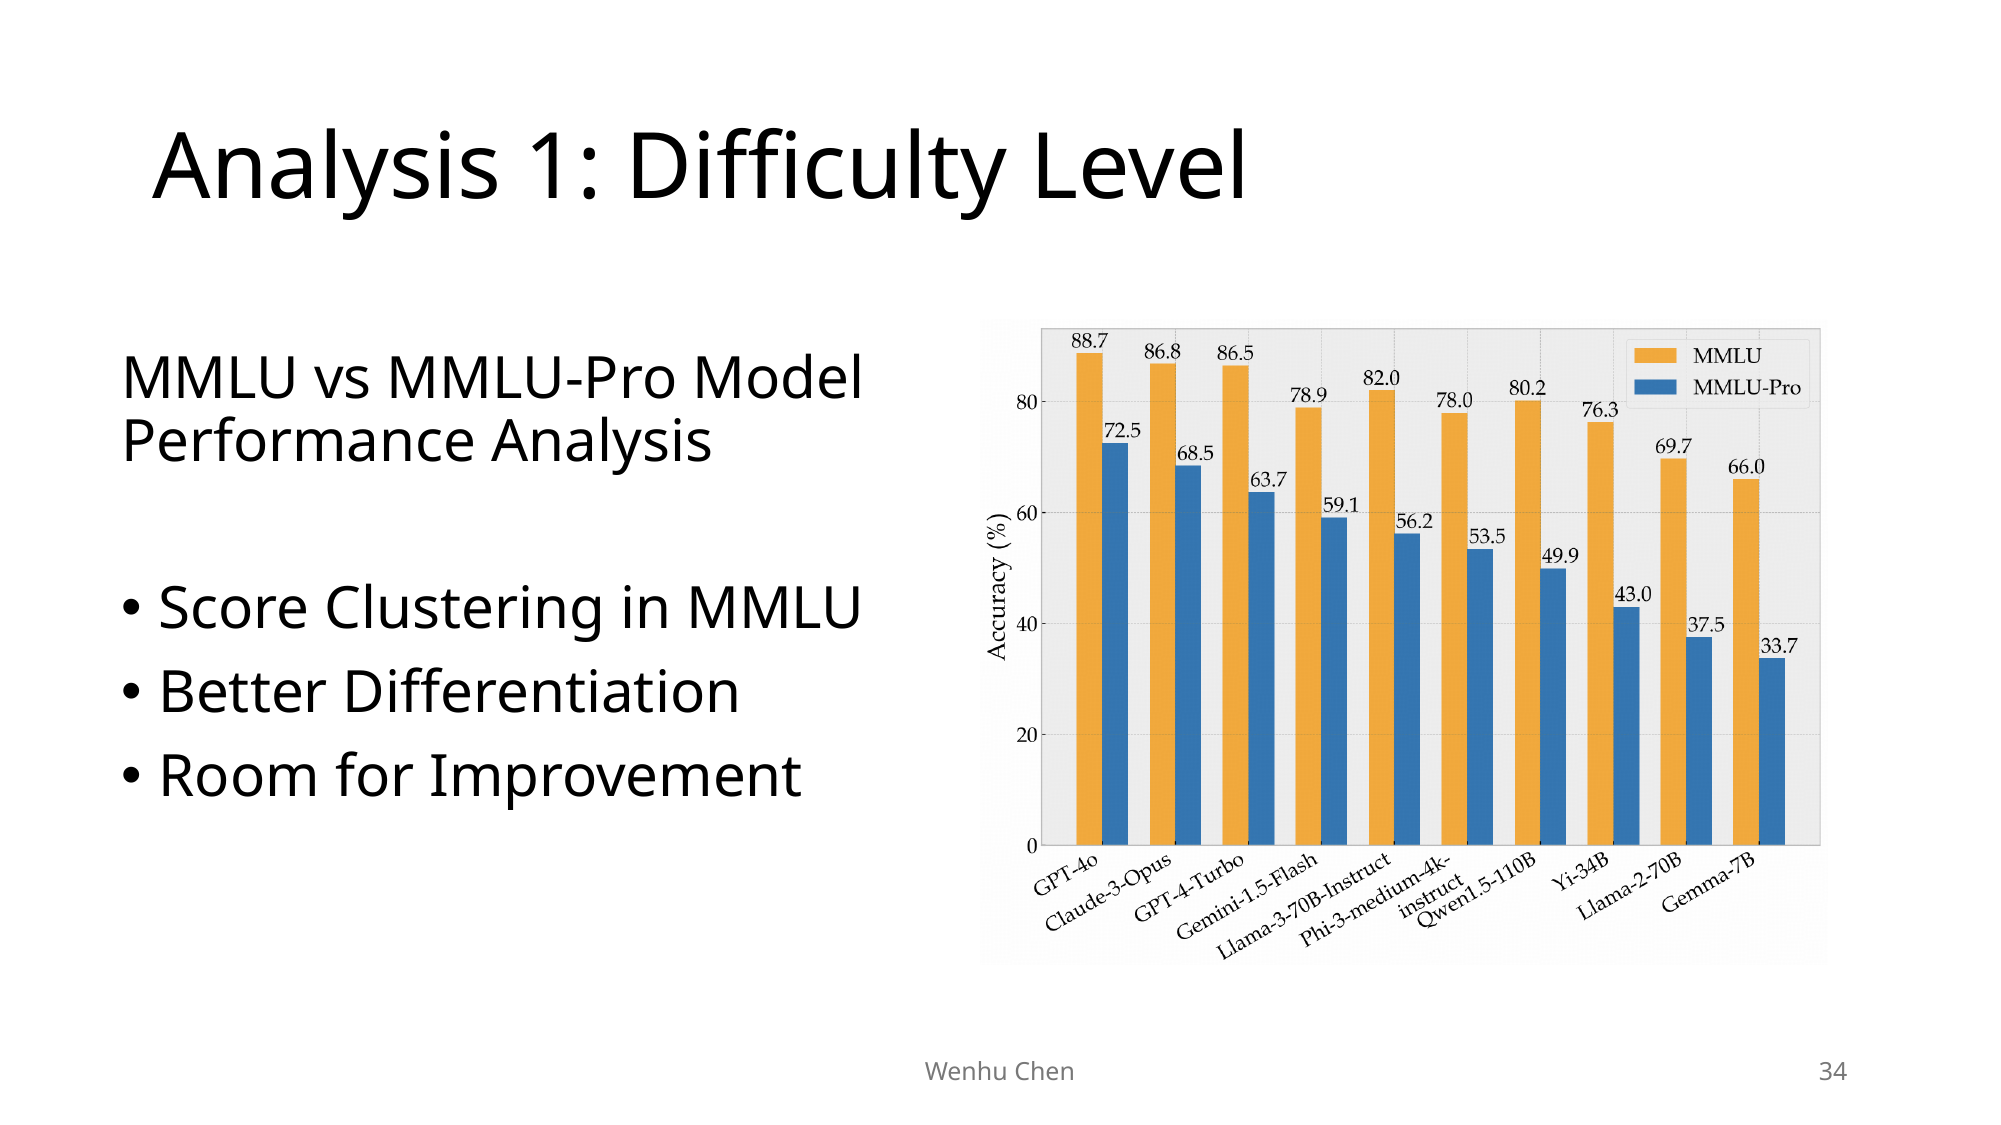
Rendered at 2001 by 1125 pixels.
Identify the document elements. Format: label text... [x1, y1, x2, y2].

footer Wenhu Chen [662, 1042, 1338, 1103]
slide_number 34 [1412, 1042, 1863, 1103]
picture [980, 319, 1829, 965]
list MMLU vs MMLU-Pro Model Performance Analysis Score Clustering in MMLU Better Differentiation Room for Improvement [106, 341, 980, 914]
title Analysis 1: Difficulty Level [137, 59, 1863, 278]
